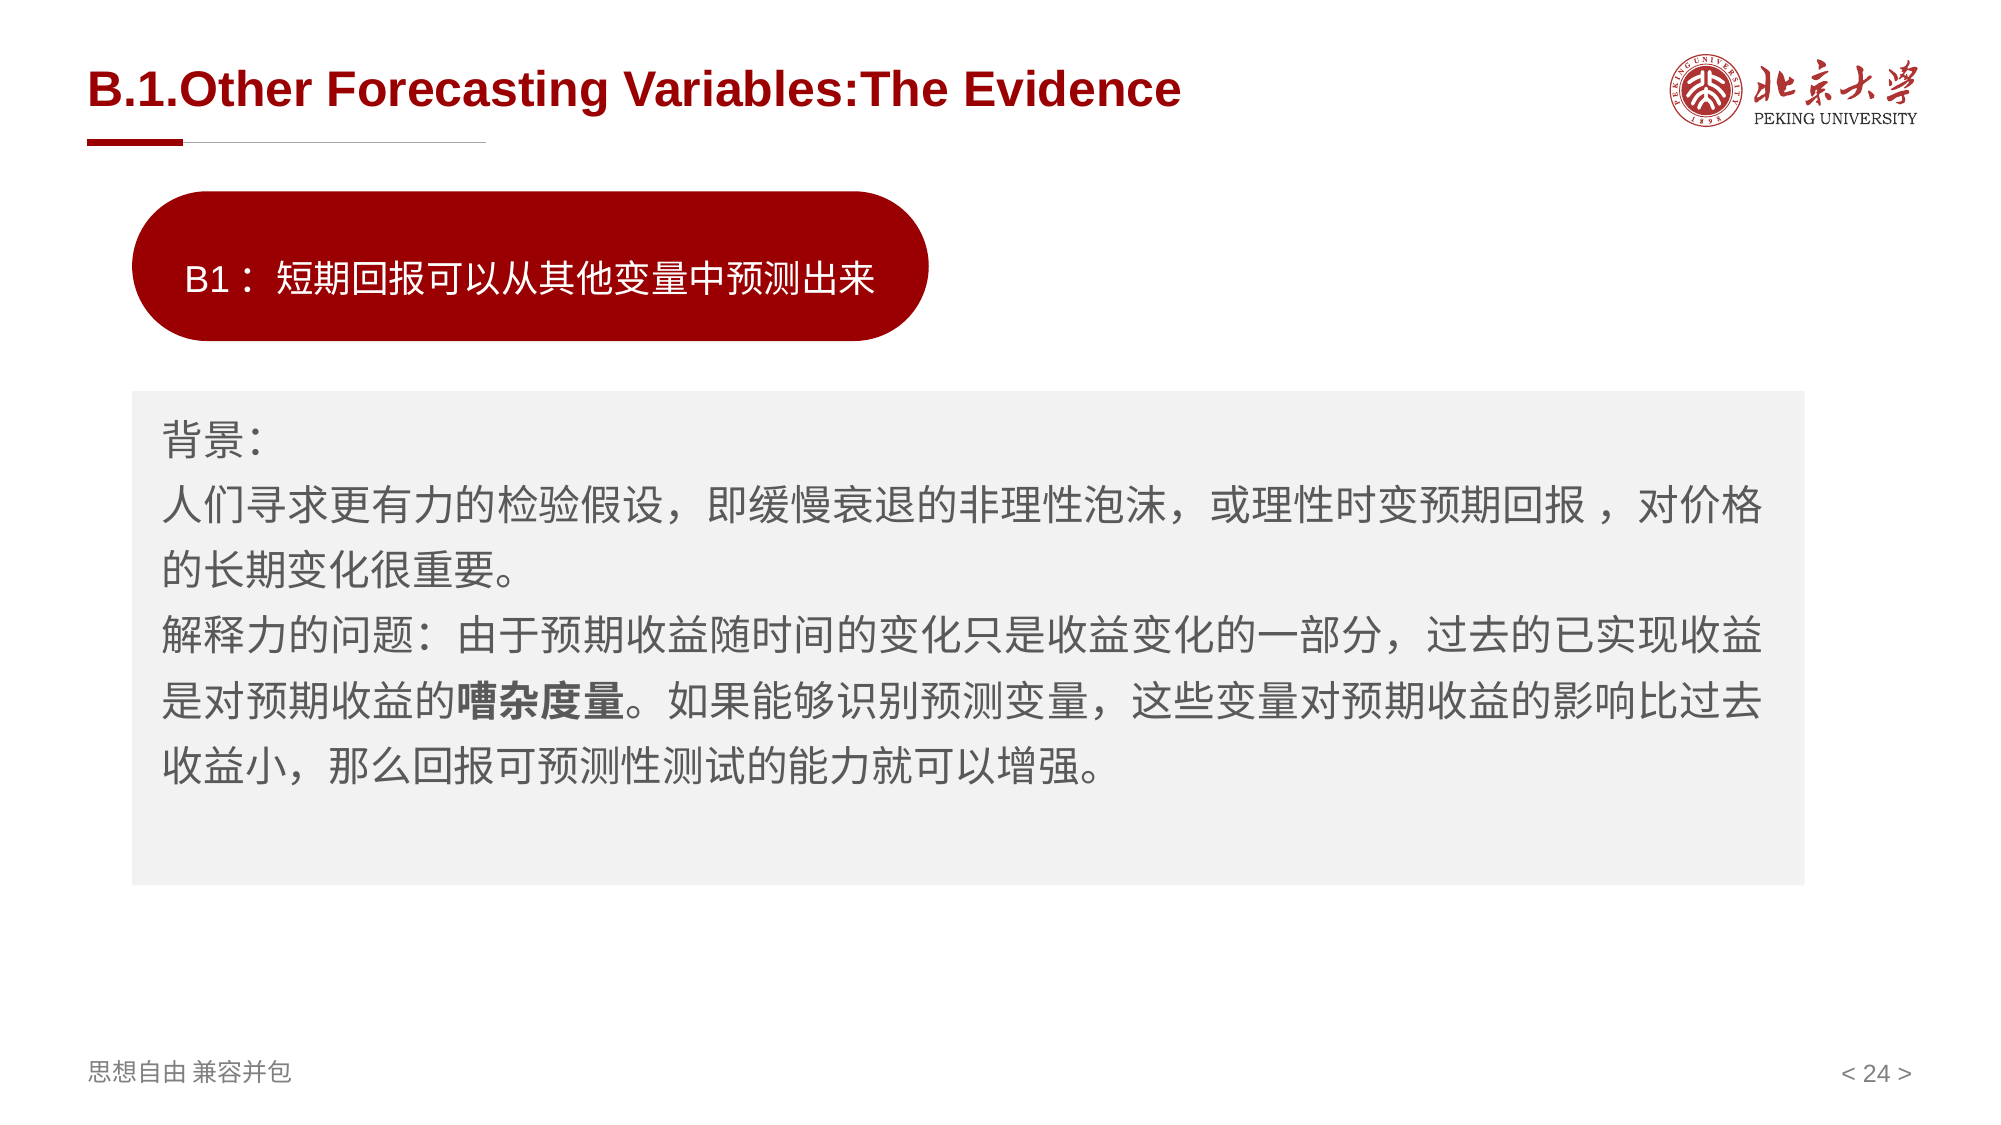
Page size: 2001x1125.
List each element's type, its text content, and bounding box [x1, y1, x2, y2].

slide_number < > [1477, 1048, 1928, 1097]
text_box B1：短期回报可以从其他变量中预测出来 [132, 191, 929, 342]
title B.1.Other Forecasting Variables:The Evidence [72, 39, 1643, 142]
text_box 背景： 人们寻求更有力的检验假设，即缓慢衰退的非理性泡沫，或理性时变预期回报 ，对价格的长期变化很重要。 解释力的问题：由于预期收益随时间的变化只是收益变化的一部分，过去的已实现收益是对预期收益的嘈杂度量。如果能够识别预测变量，这些变量对预期收益的影响比过去收益小，那么回报可预测性测试的能力就可以增强。 [131, 390, 1806, 886]
